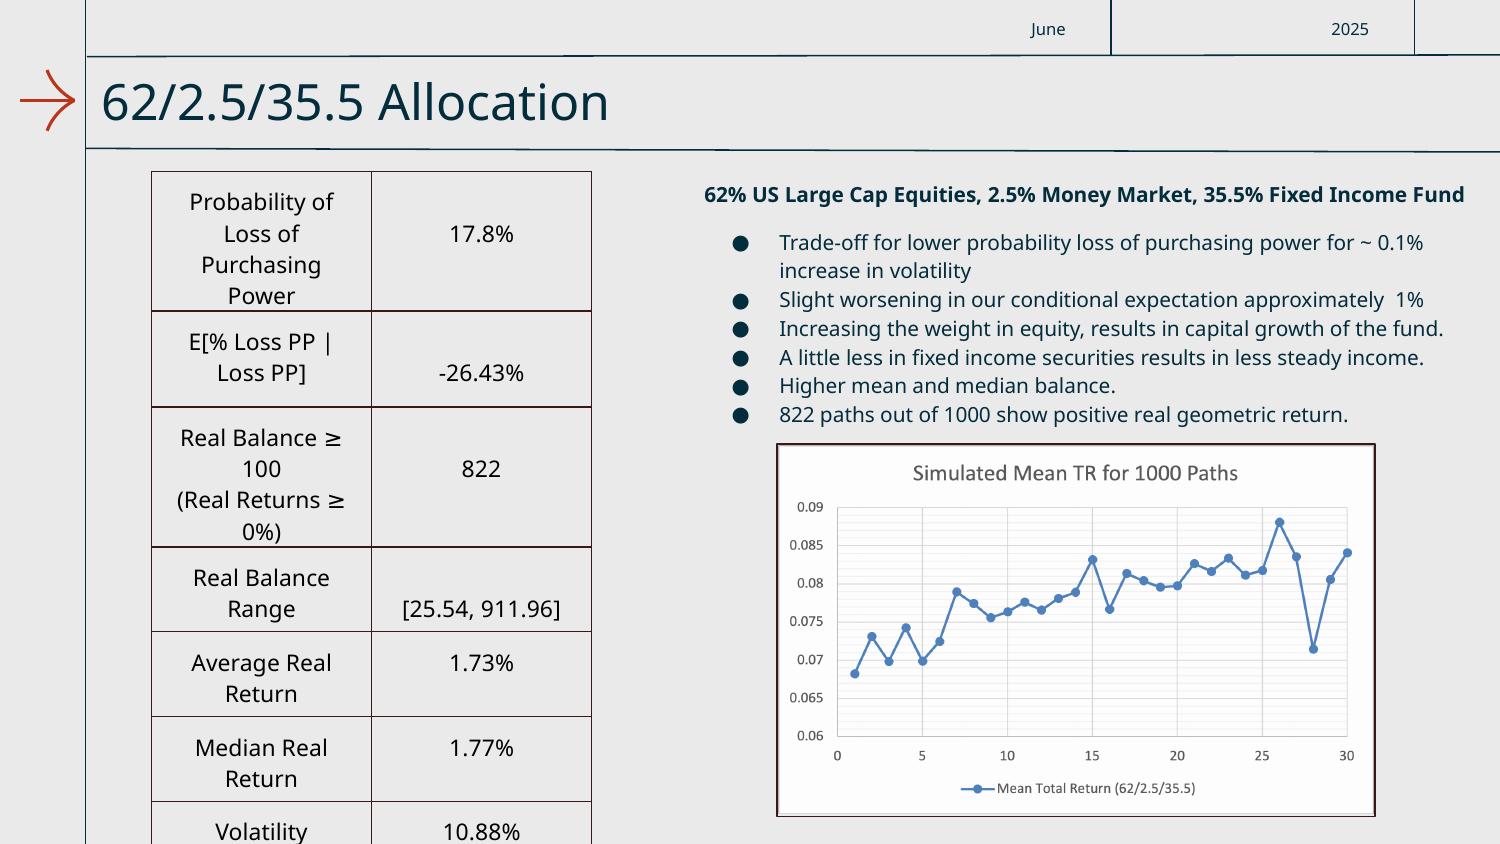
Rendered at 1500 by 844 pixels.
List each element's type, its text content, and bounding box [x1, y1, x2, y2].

table_header Probability of Loss of Purchasing Power [152, 172, 371, 310]
table_header 17.8% [372, 172, 591, 310]
list 62% US Large Cap Equities, 2.5% Money Market, 35.5% Fixed Income Fund [689, 163, 1500, 668]
subtitle June [670, 0, 1110, 53]
table_cell 10.88% [372, 802, 591, 844]
title 62/2.5/35.5 Allocation [90, 65, 1500, 147]
table_cell Median Real Return [152, 717, 371, 801]
title 62/2.5/35.5 Allocation [90, 160, 1500, 226]
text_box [16, 72, 79, 128]
table_cell Volatility [152, 802, 371, 844]
list Trade-off for lower probability loss of purchasing power for ~ 0.1% increase in volatility Slight worsening in our conditional expectation approximately 1% Increasing the weight in equity, results in capital growth of the fund. A little less in fixed income securities results in less steady income. Higher mean and median balance. 822 paths out of 1000 show positive real geometric return. [689, 210, 1463, 716]
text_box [85, 148, 1500, 153]
subtitle 2025 [1112, 0, 1414, 53]
table_cell 1.77% [372, 717, 591, 801]
table_cell Real Balance Range [152, 548, 371, 631]
table_cell 1.73% [372, 632, 591, 716]
table_cell E[% Loss PP | Loss PP] [152, 312, 371, 406]
table_cell [25.54, 911.96] [372, 548, 591, 631]
picture [777, 444, 1375, 816]
table_cell 822 [372, 408, 591, 546]
table_cell -26.43% [372, 312, 591, 406]
table_cell Average Real Return [152, 632, 371, 716]
table_cell Real Balance ≥ 100 (Real Returns ≥ 0%) [152, 408, 371, 546]
